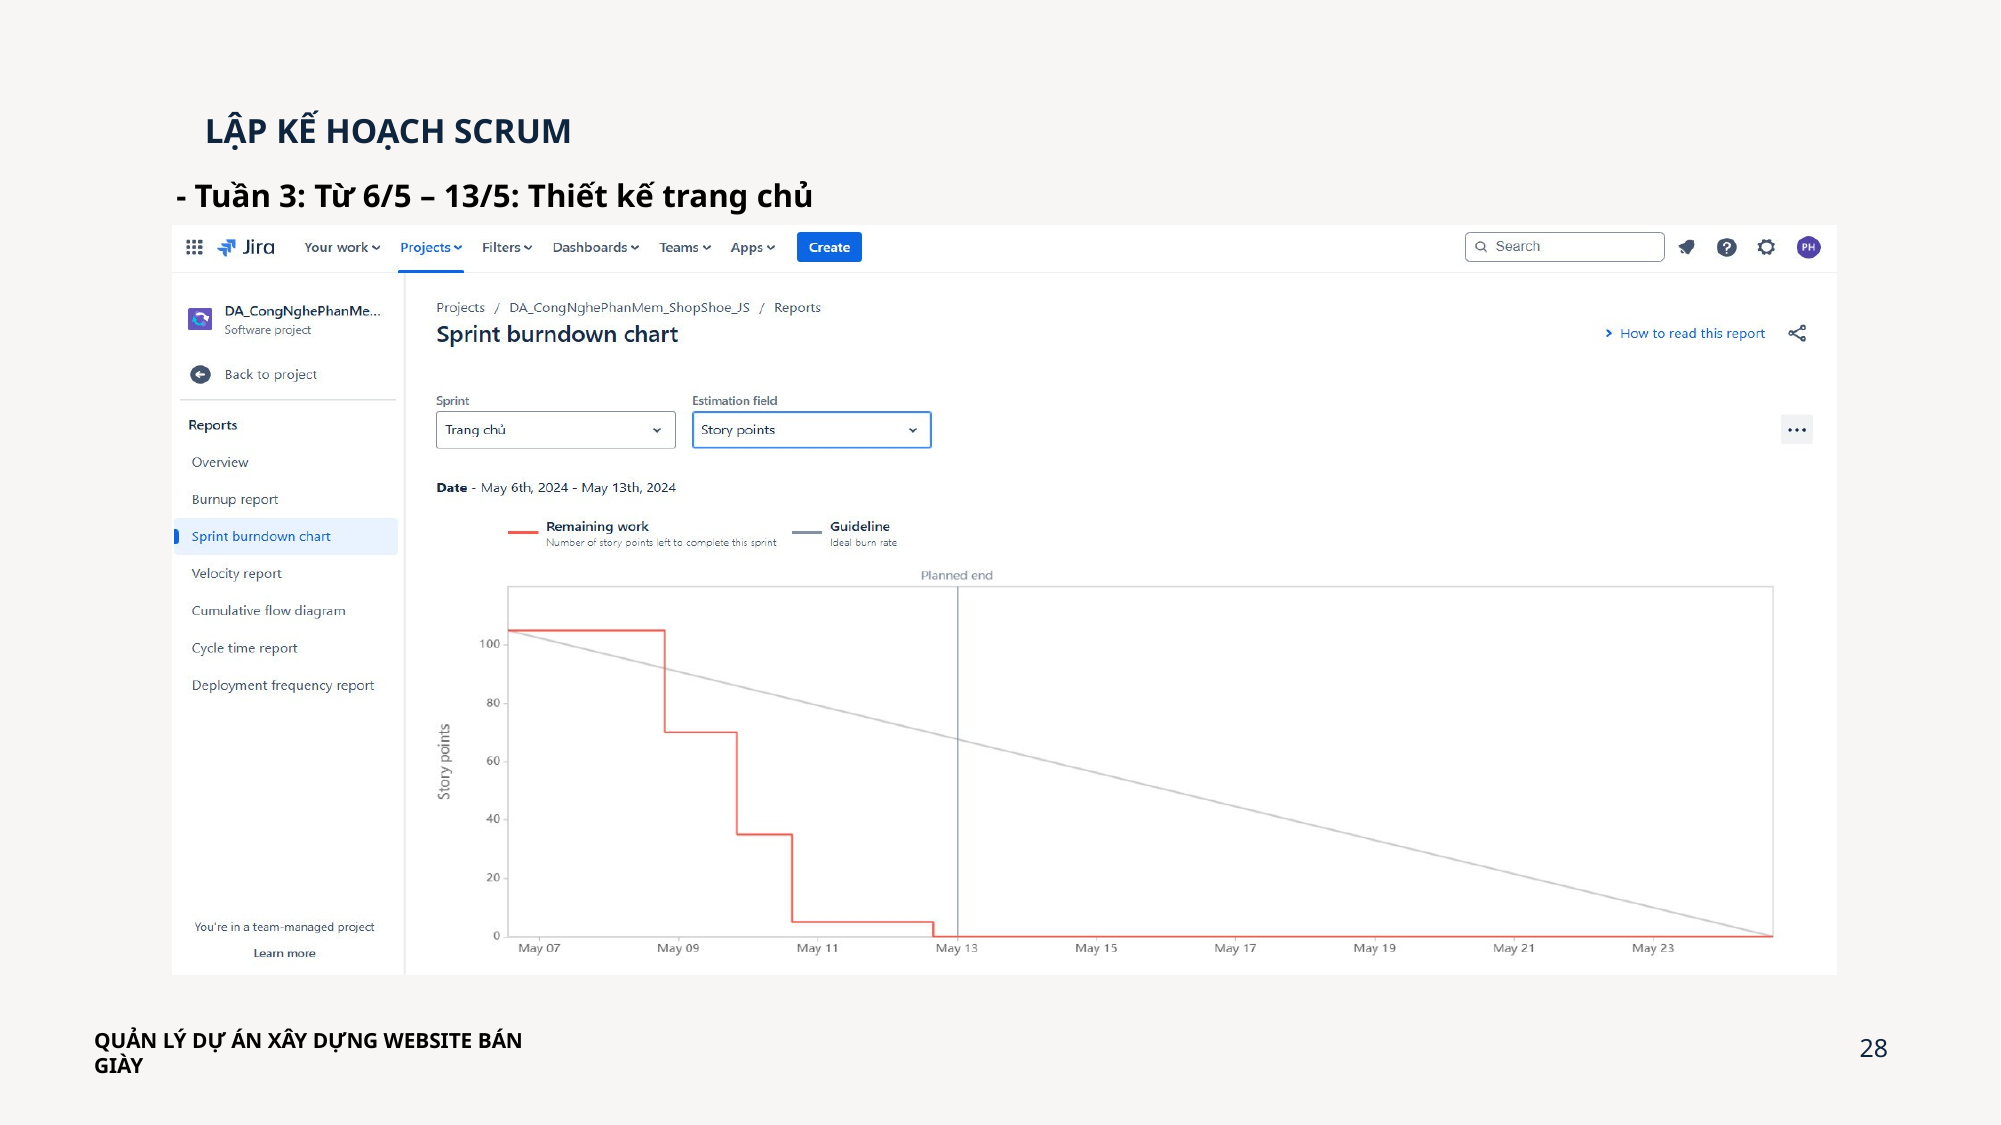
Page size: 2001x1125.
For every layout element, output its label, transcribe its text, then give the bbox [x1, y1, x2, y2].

text_box QUẢN LÝ DỰ ÁN XÂY DỰNG WEBSITE BÁN GIÀY [79, 1019, 584, 1080]
slide_number 28 [1836, 1020, 1912, 1080]
picture [172, 225, 1837, 975]
text_box LẬP KẾ HOẠCH SCRUM [161, 56, 617, 149]
text_box - Tuần 3: Từ 6/5 – 13/5: Thiết kế trang chủ [161, 149, 1311, 221]
